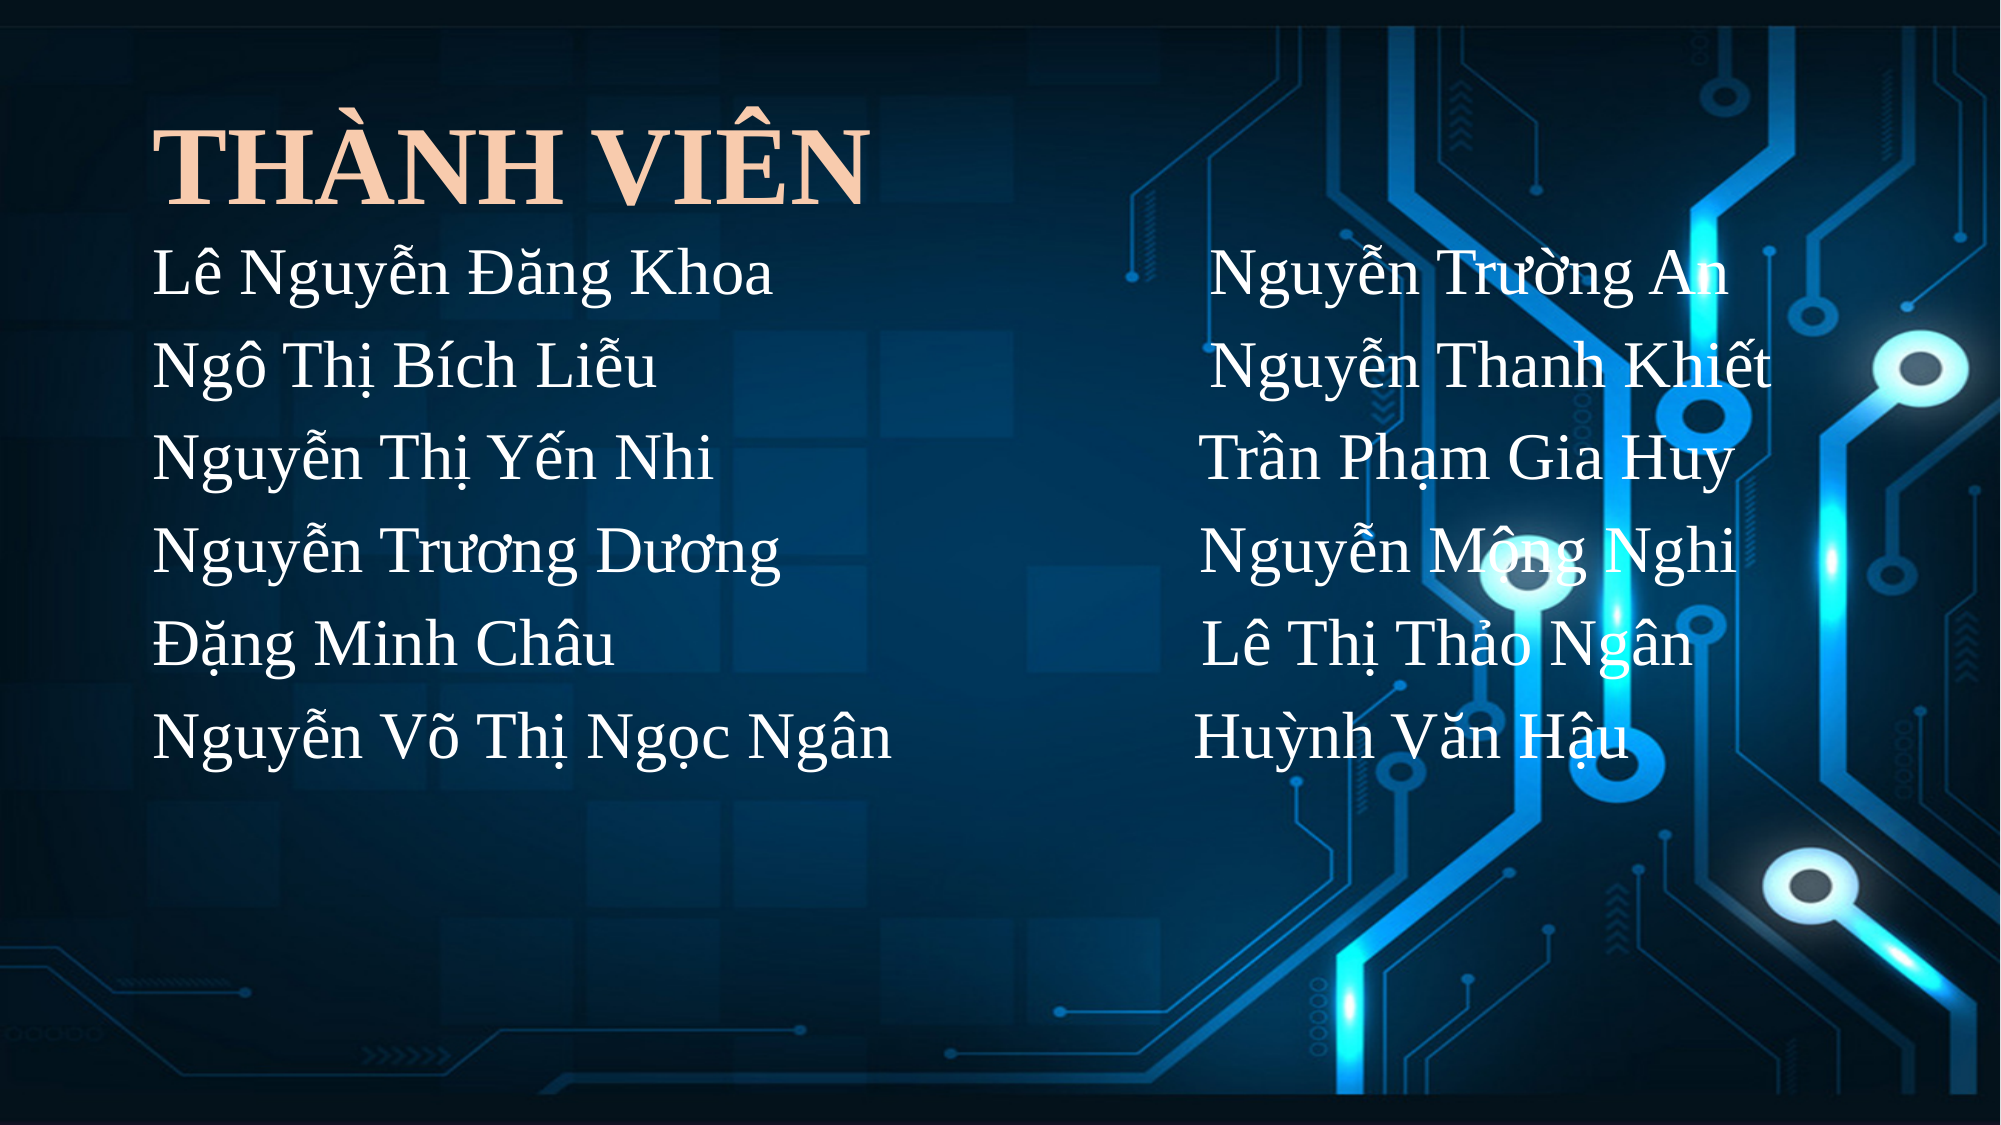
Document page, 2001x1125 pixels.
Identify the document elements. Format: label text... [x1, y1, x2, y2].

picture [0, 0, 2001, 1125]
list Lê Nguyễn Đăng Khoa Nguyễn Trường An Ngô Thị Bích Liễu Nguyễn Thanh Khiết Nguyễn Thị Yến Nhi Trần Phạm Gia Huy Nguyễn Trương Dương Nguyễn Mộng Nghi Đặng Minh Châu Lê Thị Thảo Ngân Nguyễn Võ Thị Ngọc Ngân Huỳnh Văn Hậu [137, 229, 1863, 1112]
title THÀNH VIÊN [137, 59, 1863, 229]
